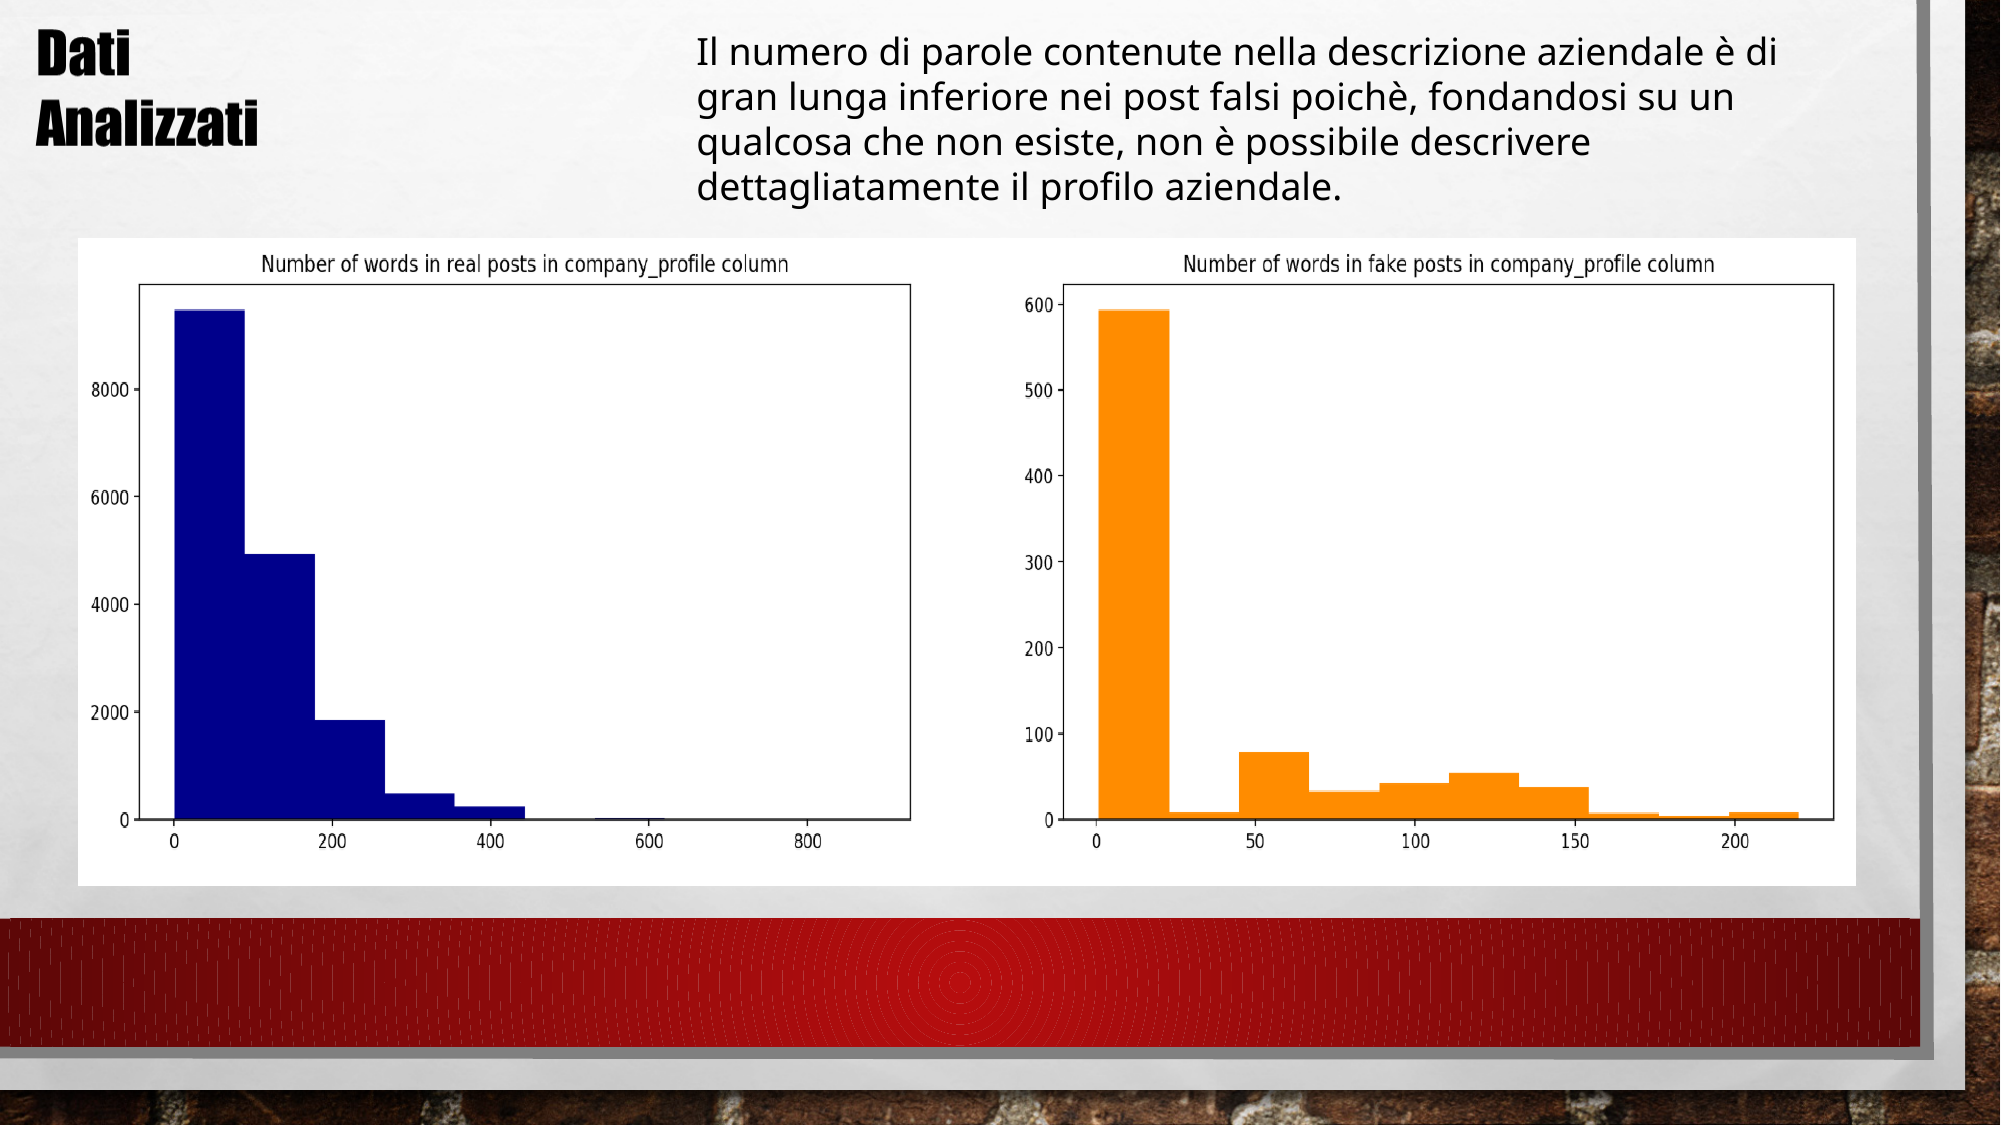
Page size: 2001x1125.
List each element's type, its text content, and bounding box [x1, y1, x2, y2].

picture [78, 238, 1856, 887]
picture [0, 0, 2000, 1125]
text_box Il numero di parole contenute nella descrizione aziendale è di gran lunga inferiore nei post falsi poichè, fondandosi su un qualcosa che non esiste, non è possibile descrivere dettagliatamente il profilo aziendale. [681, 20, 1838, 216]
picture [0, 0, 331, 194]
